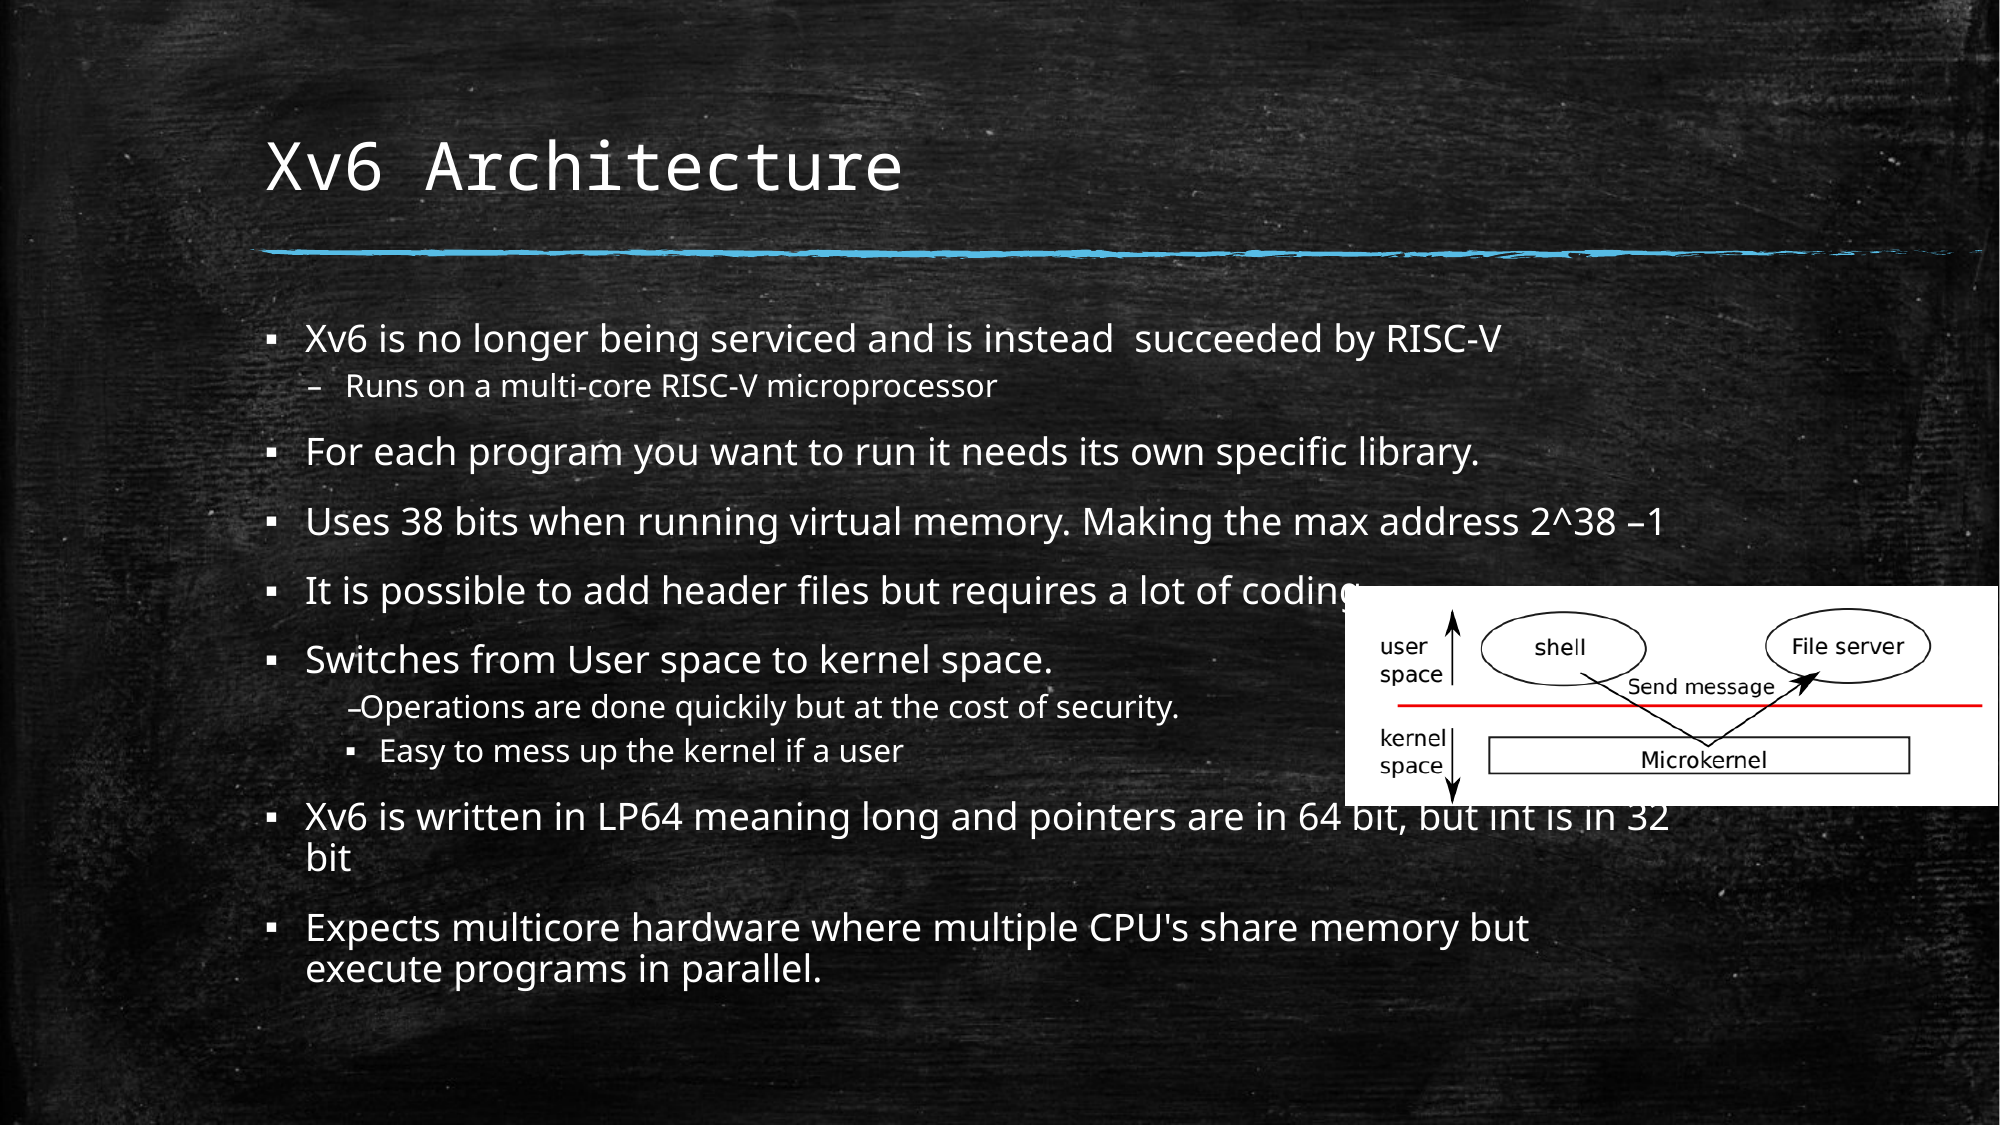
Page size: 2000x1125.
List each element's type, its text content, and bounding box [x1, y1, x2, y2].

title Xv6 Architecture [249, 45, 1750, 213]
list Xv6 is no longer being serviced and is instead succeeded by RISC-V Runs on a multi-core RISC-V microprocessor For each program you want to run it needs its own specific library. Uses 38 bits when running virtual memory. Making the max address 2^38 –1 It is possible to add header files but requires a lot of coding Switches from User space to kernel space. Operations are done quickily but at the cost of security. Easy to mess up the kernel if a user Xv6 is written in LP64 meaning long and pointers are in 64 bit, but int is in 32 bit Expects multicore hardware where multiple CPU's share memory but execute programs in parallel. [249, 312, 1750, 1013]
picture [1345, 586, 1998, 806]
